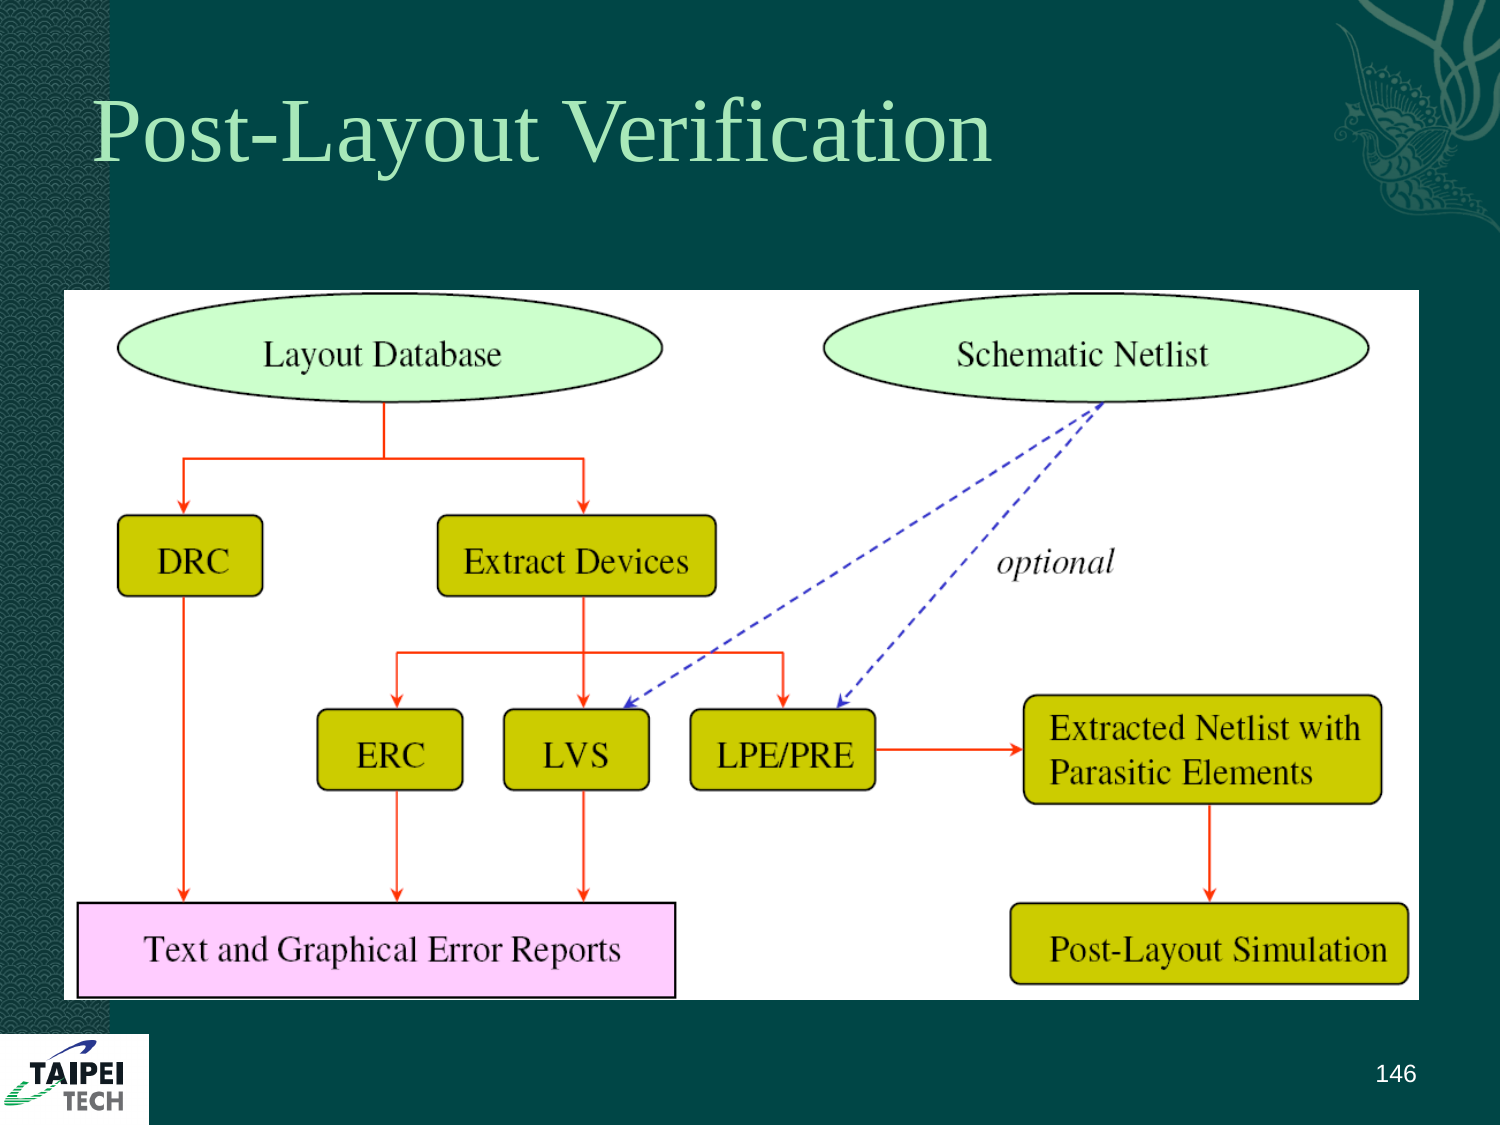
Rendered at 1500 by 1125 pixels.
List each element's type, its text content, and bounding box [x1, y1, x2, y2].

title Post-Layout Verification [76, 31, 1427, 219]
slide_number ‹#› [1074, 1042, 1425, 1103]
picture [0, 0, 1419, 1125]
picture [1334, 0, 1500, 235]
